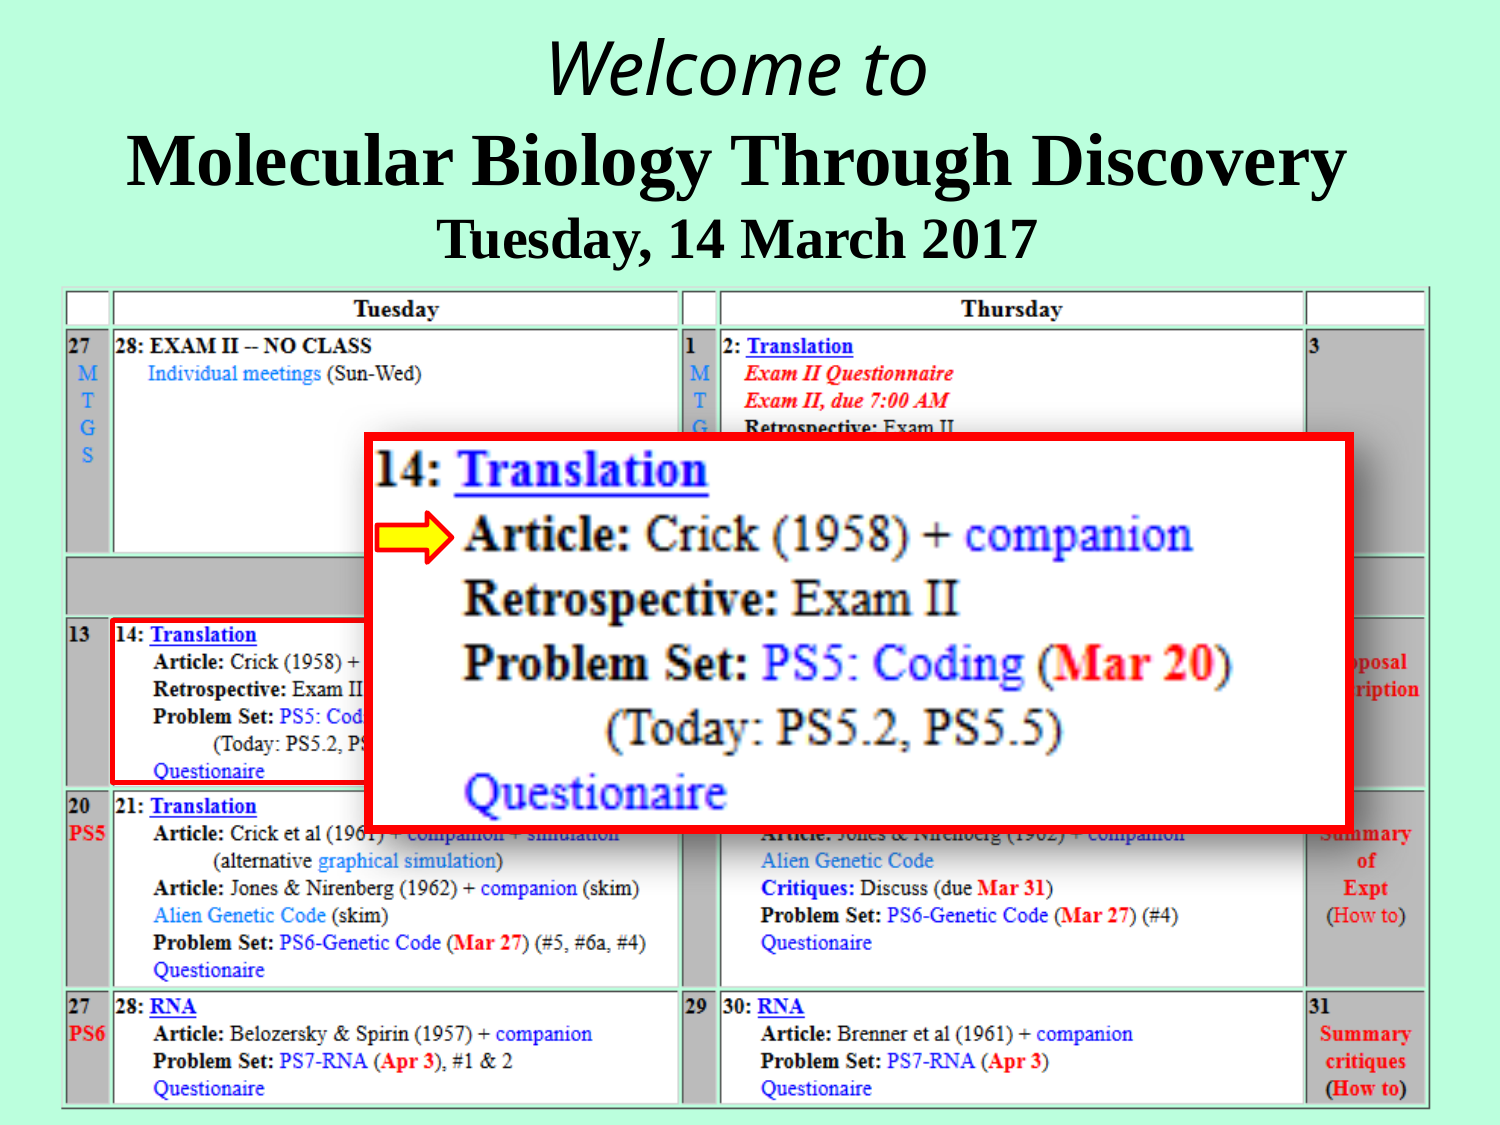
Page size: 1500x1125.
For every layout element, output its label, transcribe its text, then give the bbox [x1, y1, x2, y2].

text_box Welcome to Molecular Biology Through Discovery Tuesday, 14 March 2017 [62, 12, 1413, 278]
picture [57, 281, 1438, 1120]
